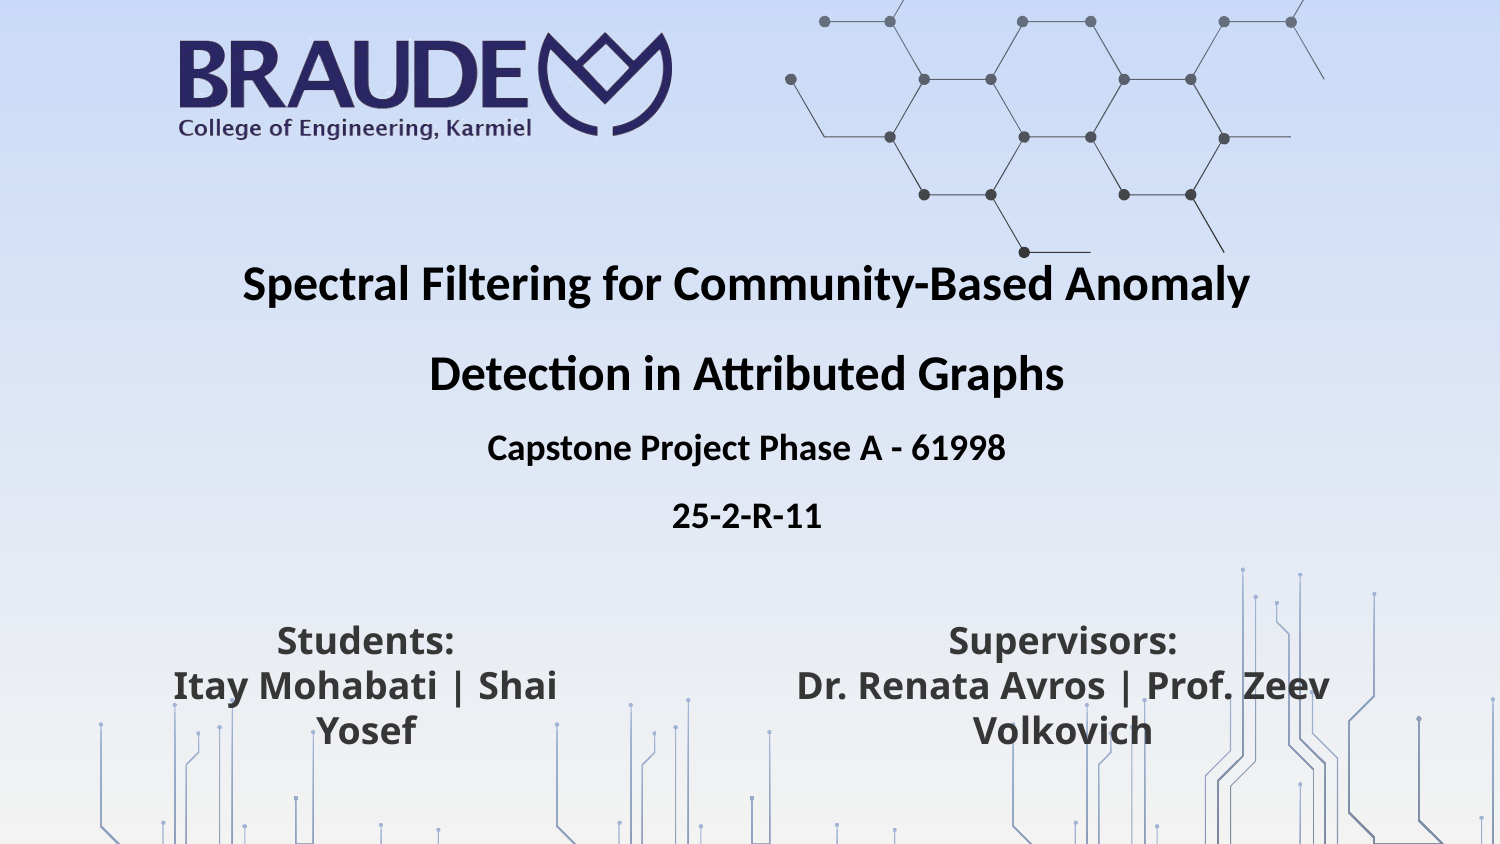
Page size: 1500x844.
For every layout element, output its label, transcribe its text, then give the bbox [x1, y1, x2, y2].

text_box Supervisors: Dr. Renata Avros | Prof. Zeev Volkovich [749, 601, 1377, 724]
picture [153, 21, 696, 151]
title Spectral Filtering for Community-Based Anomaly Detection in Attributed Graphs Capstone Project Phase A - 61998 25-2-R-11 [154, 180, 1341, 551]
subtitle Students: Itay Mohabati | Shai Yosef [154, 601, 578, 724]
